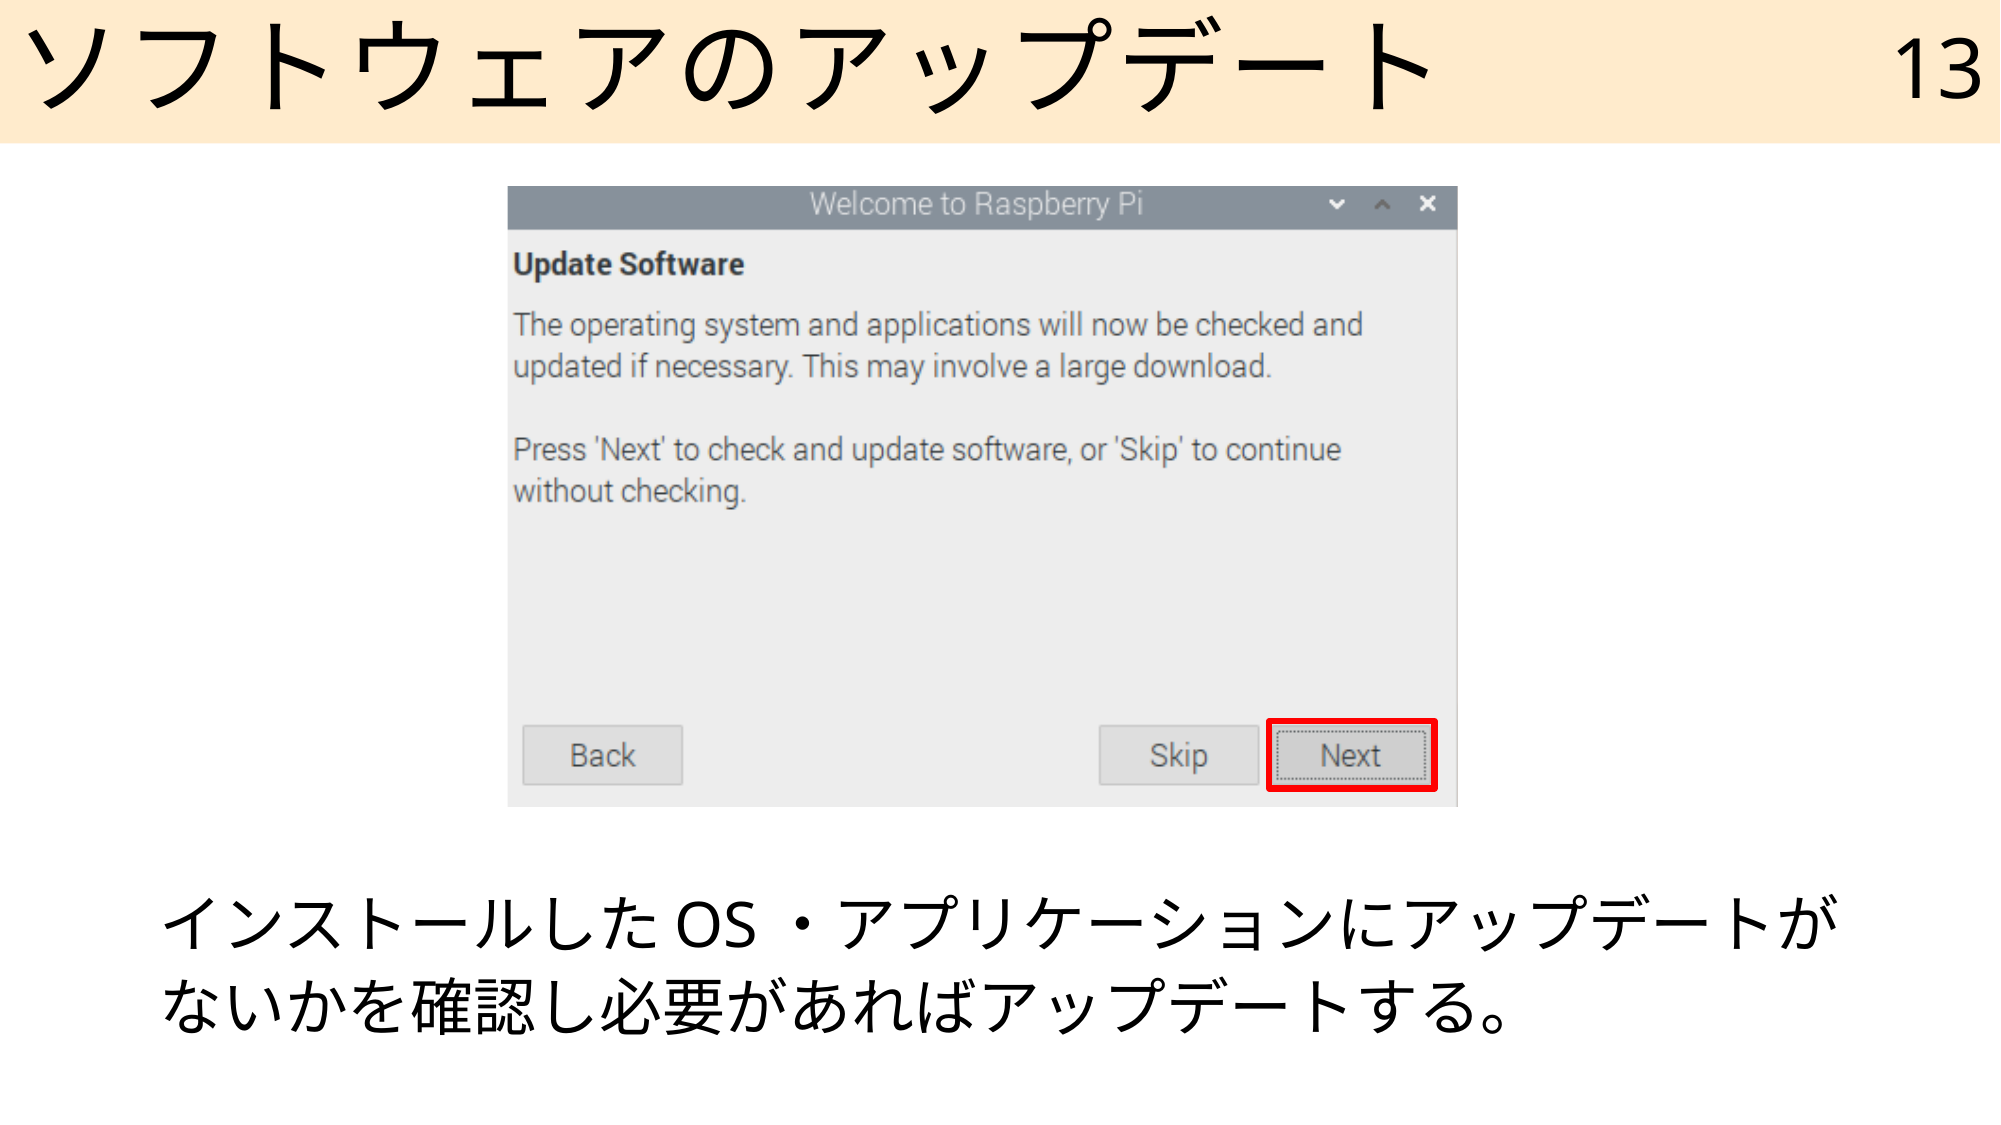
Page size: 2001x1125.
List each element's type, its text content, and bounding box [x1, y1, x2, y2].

picture [507, 186, 1458, 807]
list インストールしたOS・アプリケーションにアップデートが ないかを確認し必要があればアップデートする。 [144, 869, 1916, 1095]
slide_number 13 [1775, 0, 2000, 144]
title ソフトウェアのアップデート [0, 0, 1775, 144]
